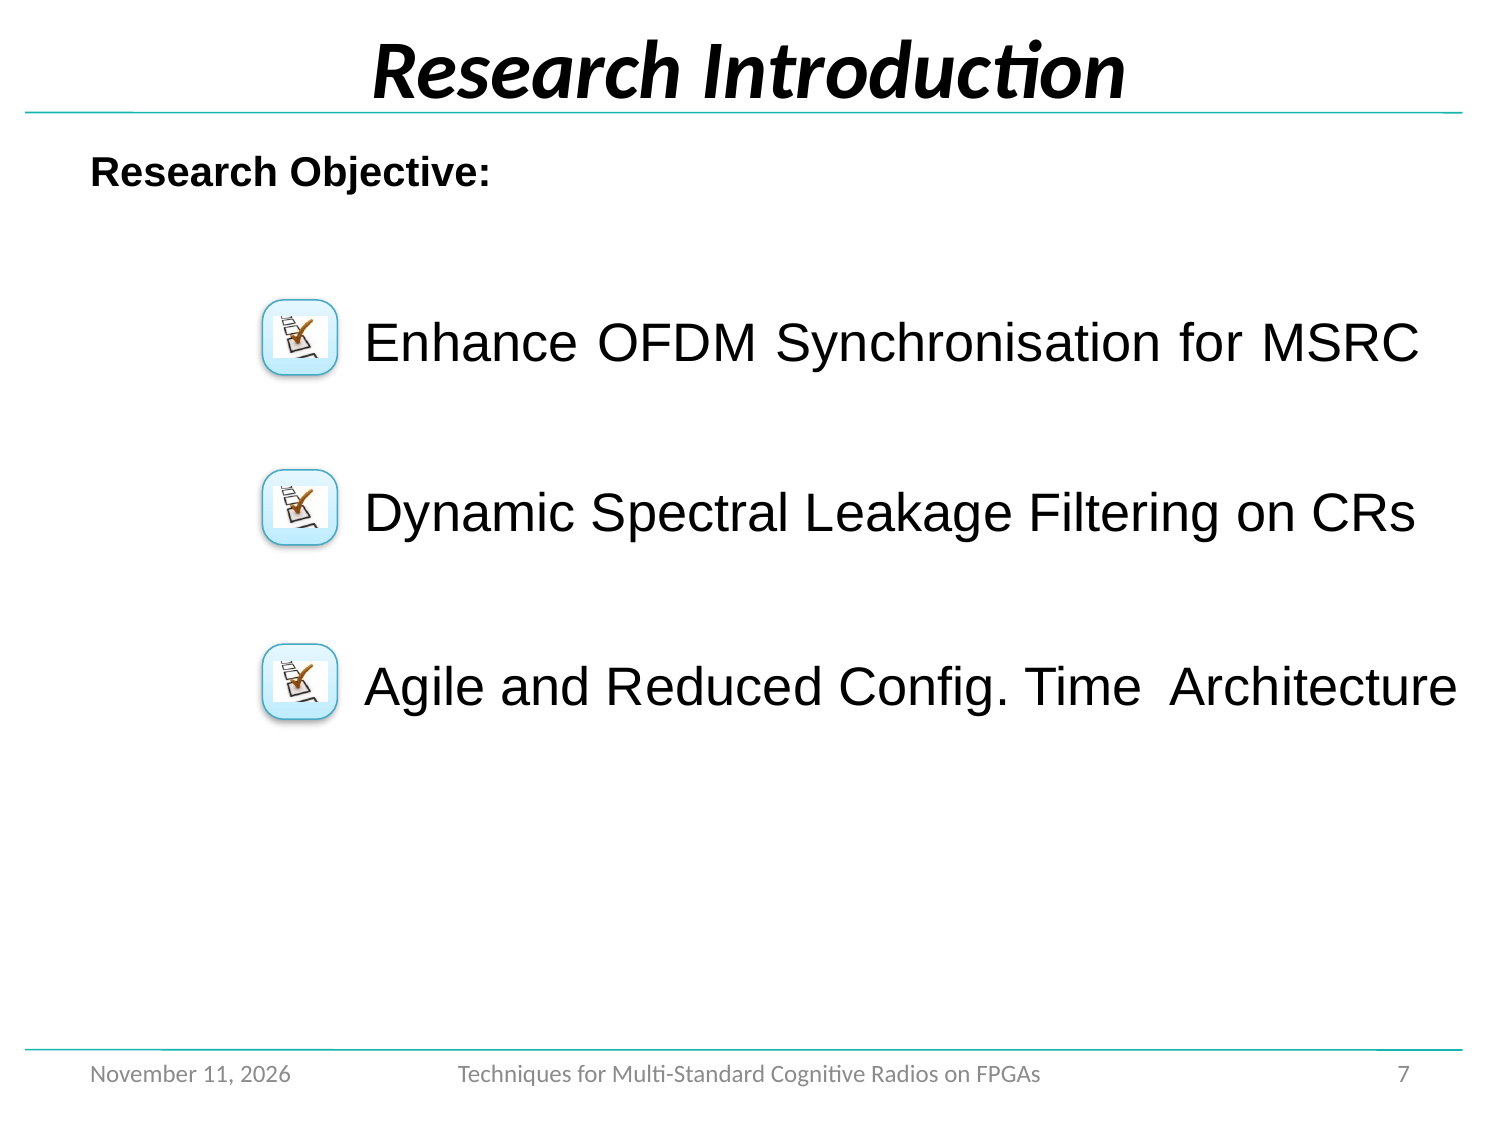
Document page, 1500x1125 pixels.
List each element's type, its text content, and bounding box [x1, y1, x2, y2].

list Research Objective: [75, 137, 1425, 225]
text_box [262, 469, 338, 546]
title Research Introduction [75, 12, 1425, 118]
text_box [262, 299, 338, 376]
footer Techniques for Multi-Standard Cognitive Radios on FPGAs [437, 1042, 1063, 1103]
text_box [262, 643, 338, 720]
slide_number 7 [1074, 1042, 1425, 1103]
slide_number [75, 1042, 425, 1103]
text_box Enhance OFDM Synchronisation for MSRC [350, 299, 1438, 380]
text_box Dynamic Spectral Leakage Filtering on CRs [349, 469, 1488, 550]
text_box Agile and Reduced Config. Time Architecture [349, 644, 1475, 789]
